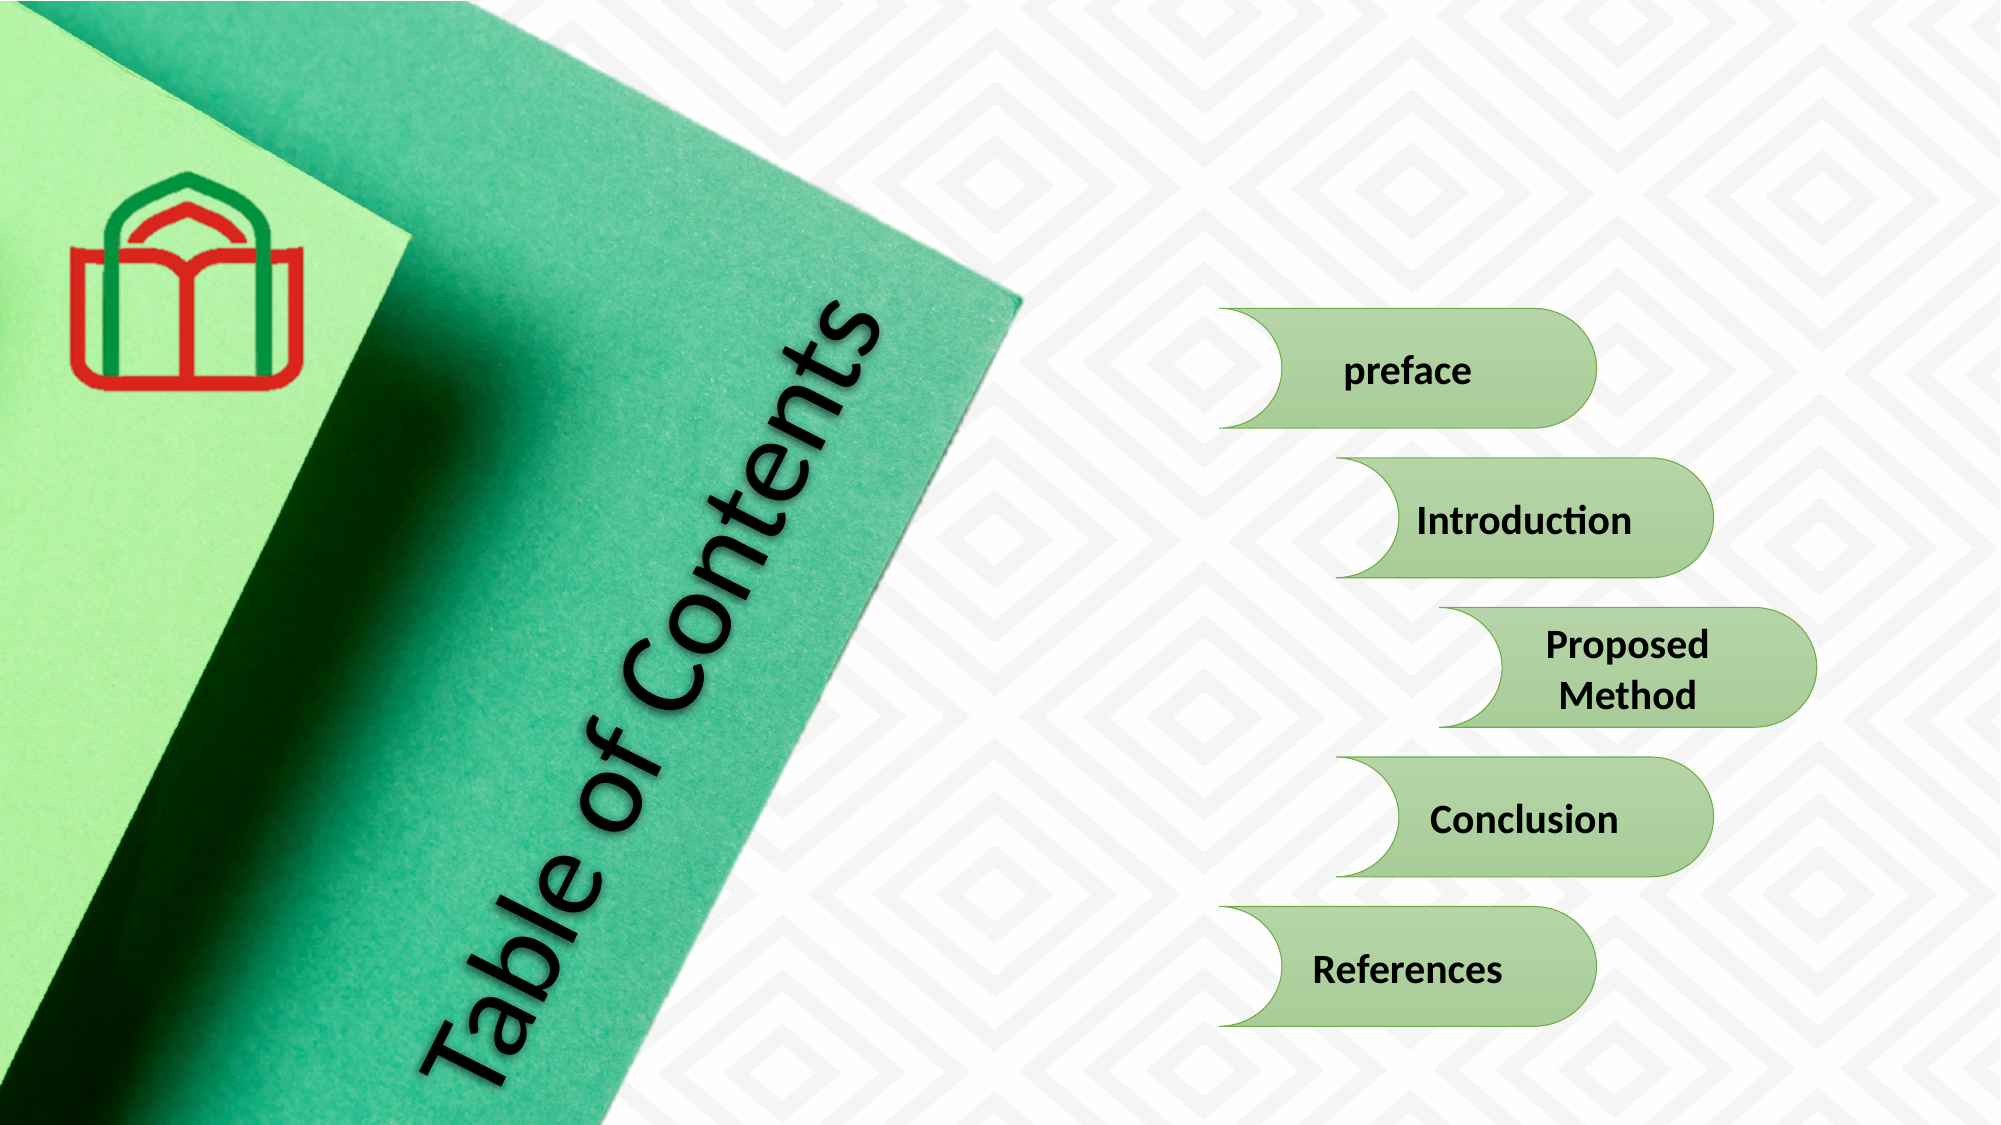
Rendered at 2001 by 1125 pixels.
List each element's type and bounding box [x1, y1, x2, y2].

text_box [1219, 308, 1817, 1027]
text_box [0, 0, 1999, 1125]
picture [59, 168, 316, 400]
